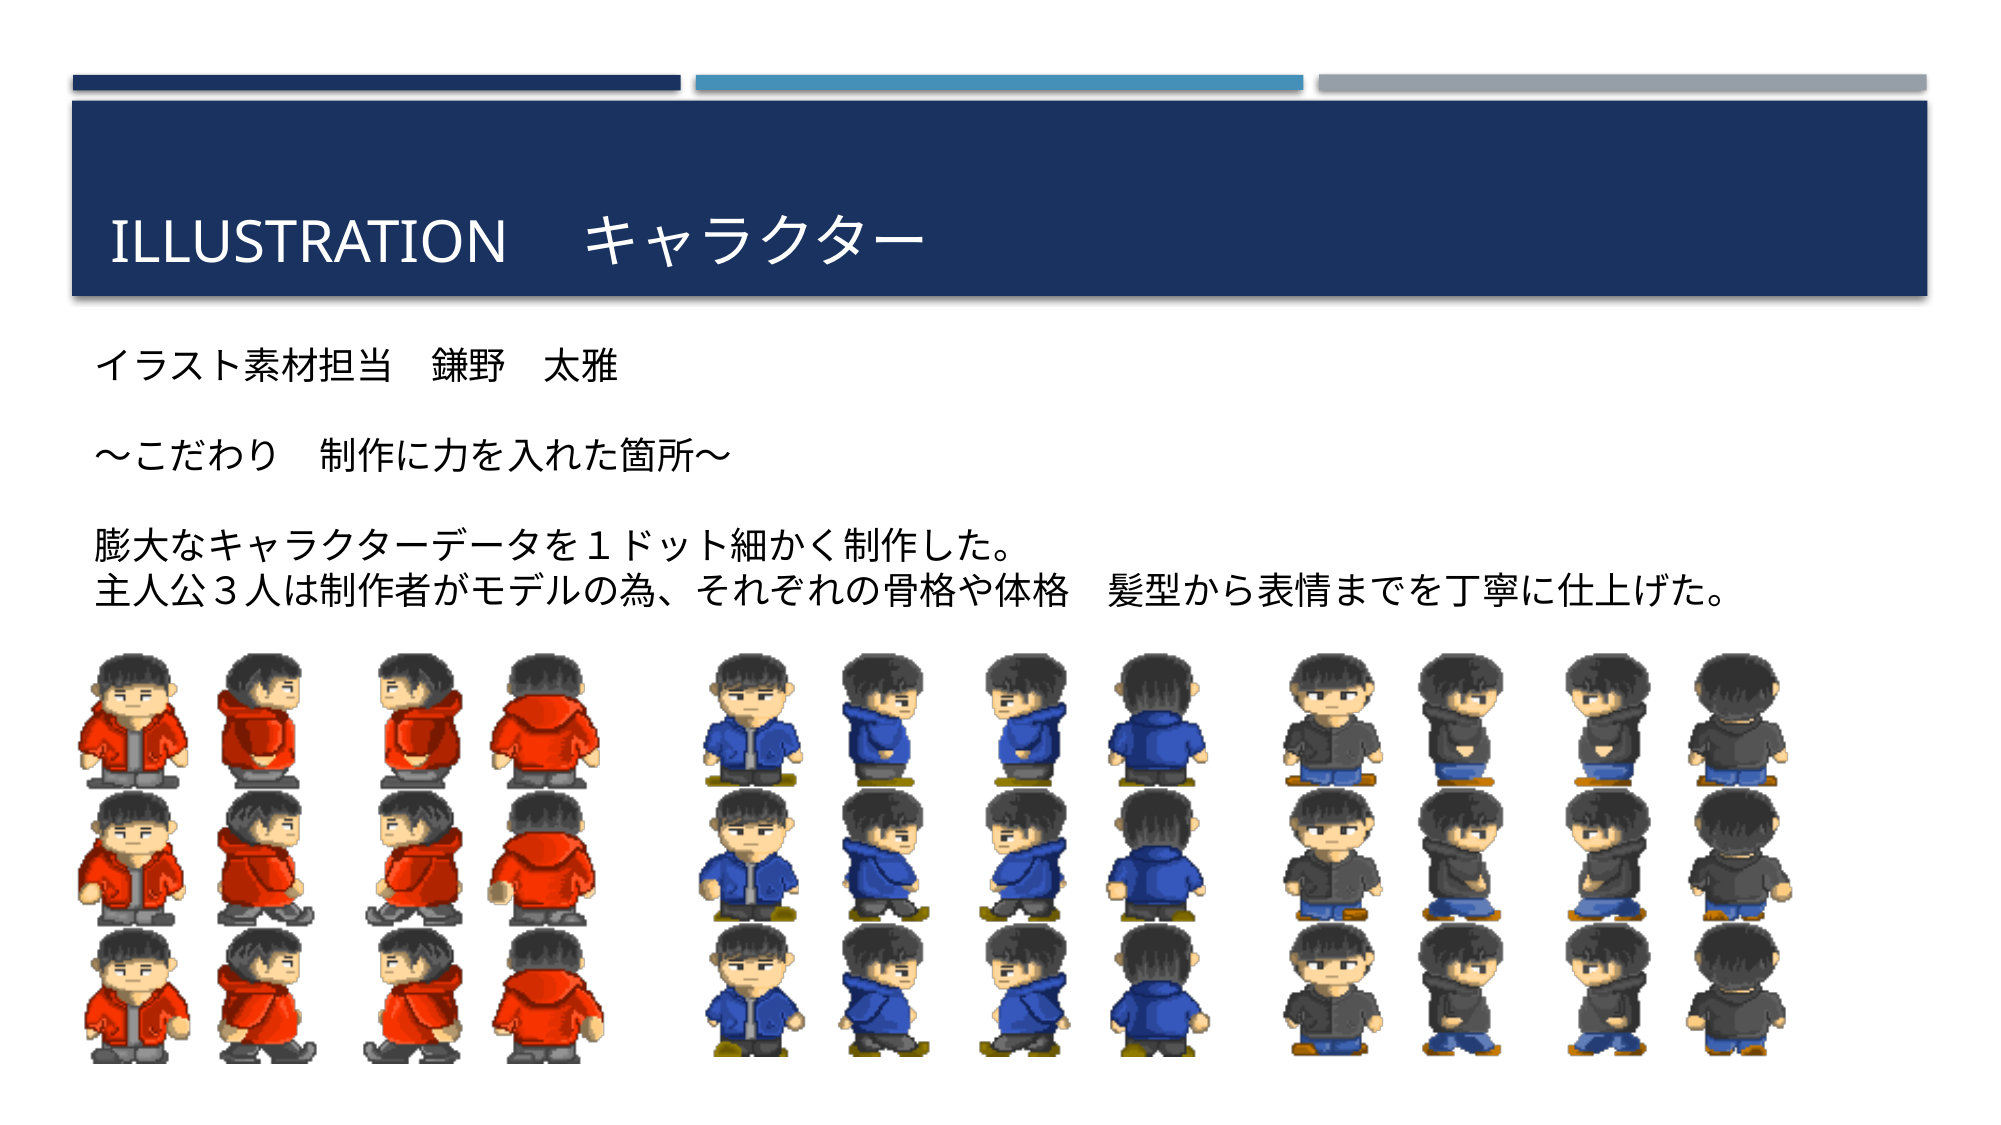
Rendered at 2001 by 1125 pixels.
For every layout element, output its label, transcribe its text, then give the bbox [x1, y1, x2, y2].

picture [1265, 651, 1805, 1125]
title Illustration キャラクター [95, 115, 1905, 282]
picture [685, 651, 1226, 1057]
picture [65, 651, 616, 1065]
text_box イラスト素材担当 鎌野 太雅 ～こだわり 制作に力を入れた箇所～ 膨大なキャラクターデータを１ドット細かく制作した。 主人公３人は制作者がモデルの為、それぞれの骨格や体格 髪型から表情までを丁寧に仕上げた。 [80, 334, 1887, 800]
